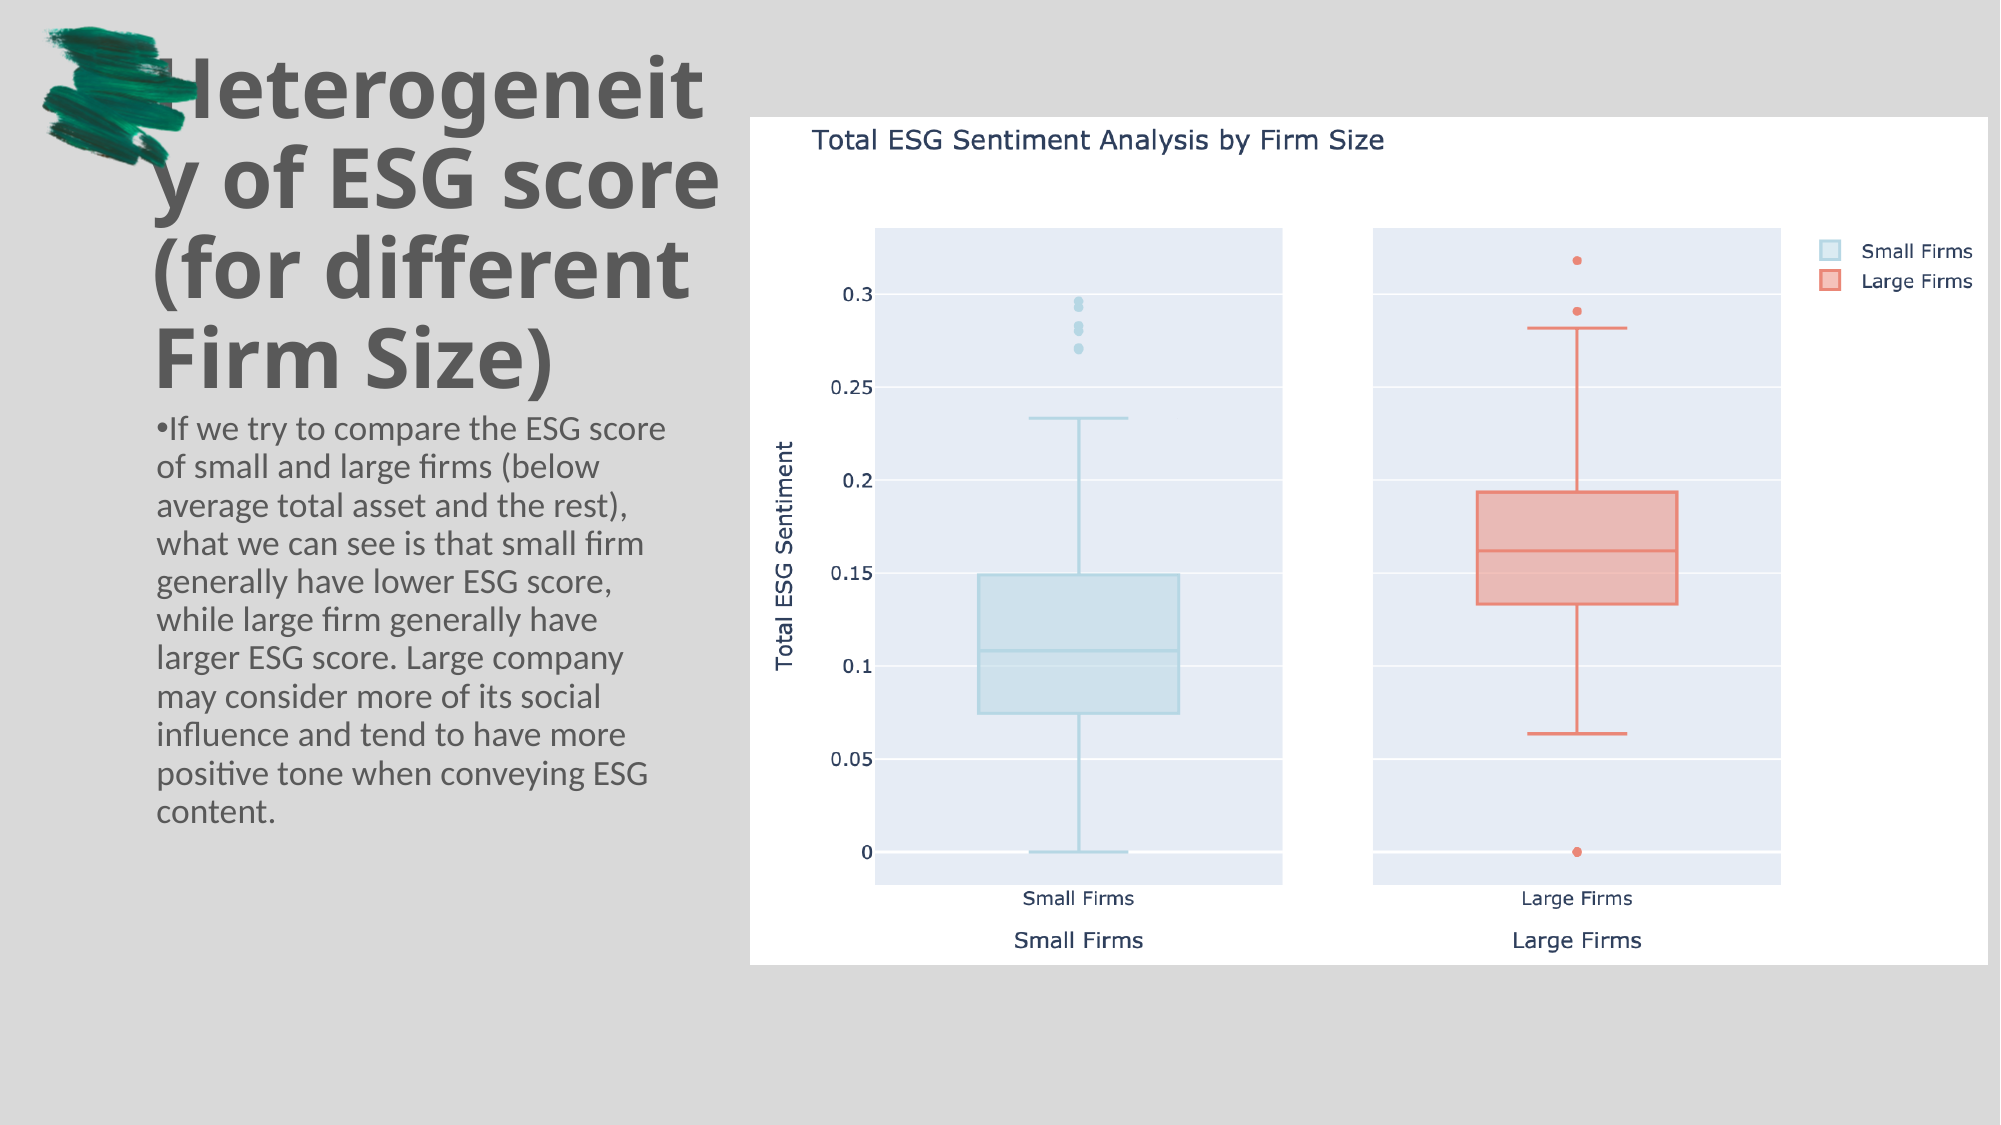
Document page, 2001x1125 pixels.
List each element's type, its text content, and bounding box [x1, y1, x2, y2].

text_box Heterogeneity of ESG score (for different Firm Size) [137, 117, 750, 336]
picture [42, 26, 199, 169]
picture [750, 117, 1988, 965]
text_box If we try to compare the ESG score of small and large firms (below average total asset and the rest), what we can see is that small firm generally have lower ESG score, while large firm generally have larger ESG score. Large company may consider more of its social influence and tend to have more positive tone when conveying ESG content. [141, 402, 704, 1044]
